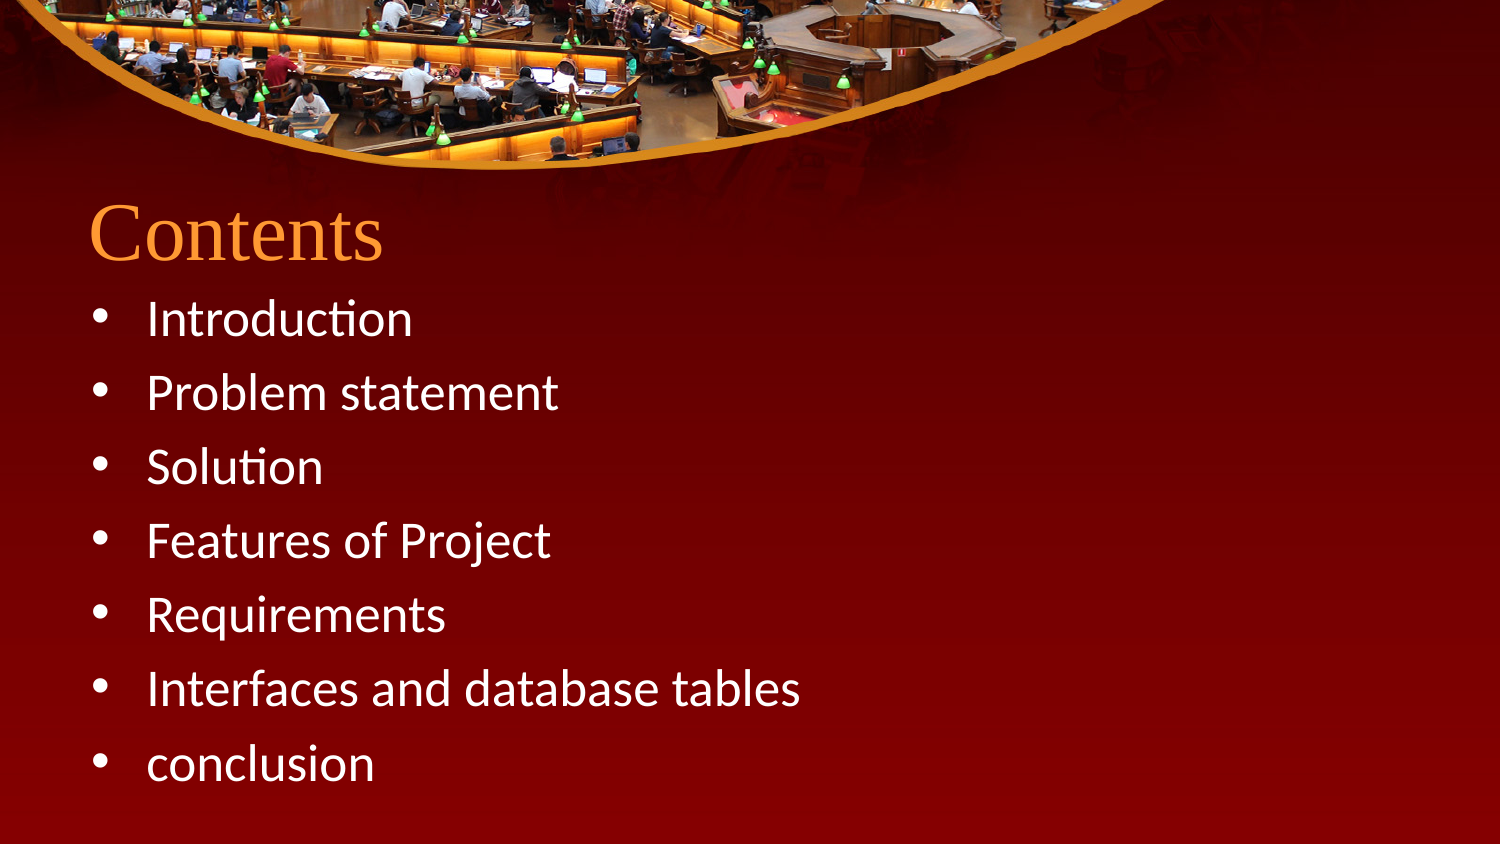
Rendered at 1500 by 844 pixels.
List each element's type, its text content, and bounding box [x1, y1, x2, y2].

title Contents [73, 164, 1429, 290]
picture [0, 0, 1500, 844]
list Introduction Problem statement Solution Features of Project Requirements Interfaces and database tables conclusion [76, 275, 1429, 801]
